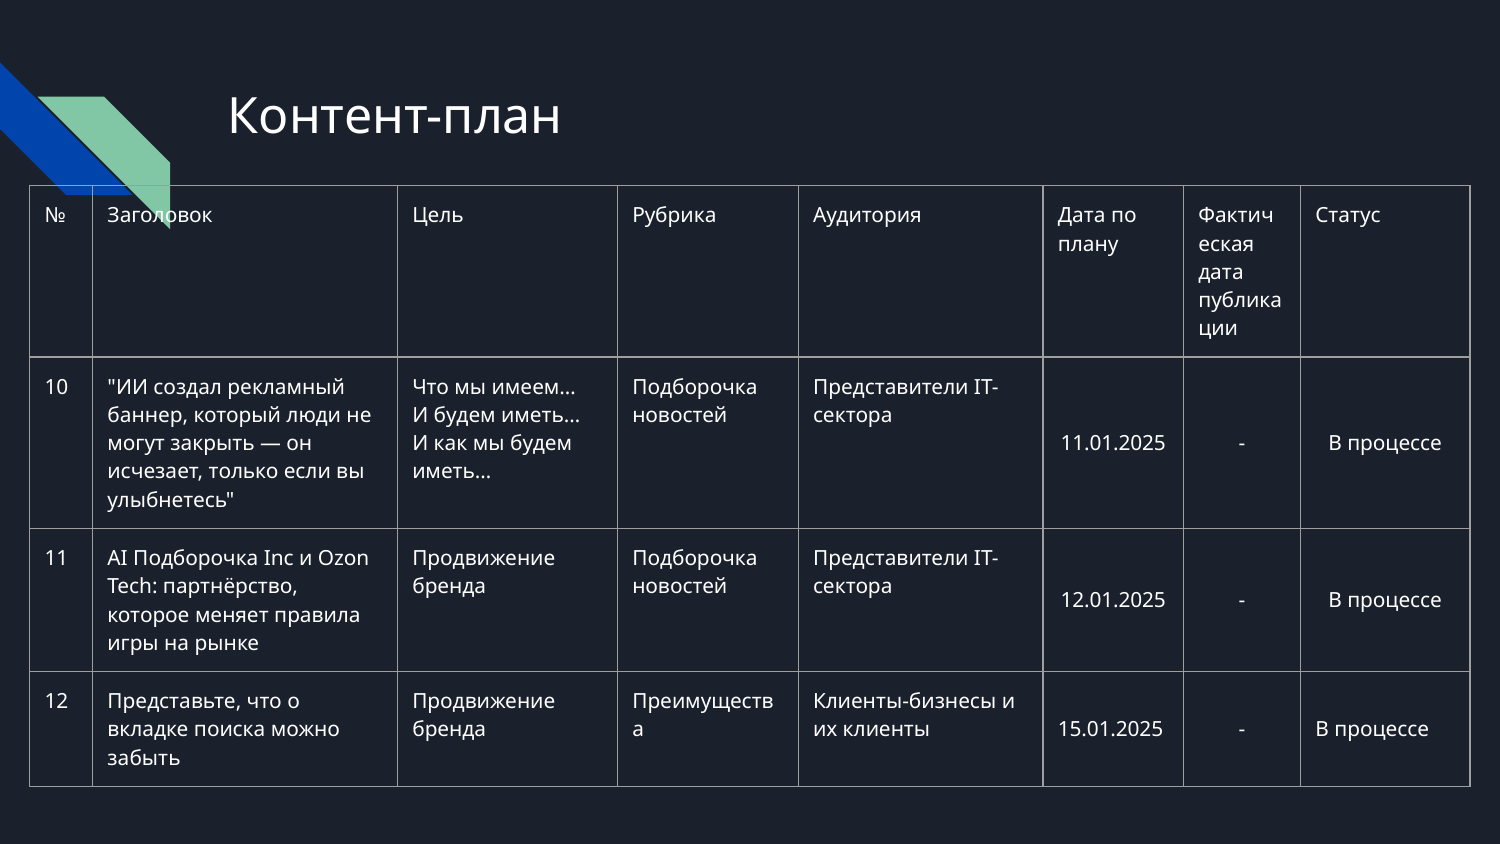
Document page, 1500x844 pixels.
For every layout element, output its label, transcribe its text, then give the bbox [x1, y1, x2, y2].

table_cell В процессе [1301, 529, 1469, 671]
table_cell 15.01.2025 [1044, 672, 1183, 786]
table_cell Преимущества [618, 672, 798, 786]
table_header Фактическая дата публикации [1184, 186, 1300, 356]
table_cell Представители IT-сектора [799, 529, 1042, 671]
table_cell - [1184, 529, 1300, 671]
table_header Цель [398, 186, 617, 356]
table_cell Продвижение бренда [398, 529, 617, 671]
table_header Статус [1301, 186, 1469, 356]
table_header Дата по плану [1044, 186, 1183, 356]
table_cell 11.01.2025 [1044, 358, 1183, 528]
table_header Заголовок [93, 186, 397, 356]
table_cell 11 [30, 529, 92, 671]
table_cell Представьте, что о вкладке поиска можно забыть [93, 672, 397, 786]
table_header Аудитория [799, 186, 1042, 356]
title Контент-план [212, 64, 1368, 185]
table_cell 10 [30, 358, 92, 528]
table_cell AI Подборочка Inc и Ozon Tech: партнёрство, которое меняет правила игры на рынке [93, 529, 397, 671]
table_cell Подборочка новостей [618, 358, 798, 528]
table_cell "ИИ создал рекламный баннер, который люди не могут закрыть — он исчезает, только если вы улыбнетесь" [93, 358, 397, 528]
table_cell - [1184, 358, 1300, 528]
table_cell 12 [30, 672, 92, 786]
table_cell Продвижение бренда [398, 672, 617, 786]
table_cell 12.01.2025 [1044, 529, 1183, 671]
table_header Рубрика [618, 186, 798, 356]
table_cell - [1184, 672, 1300, 786]
table_cell Подборочка новостей [618, 529, 798, 671]
table_cell В процессе [1301, 358, 1469, 528]
table_header № [30, 186, 92, 356]
table_cell Клиенты-бизнесы и их клиенты [799, 672, 1042, 786]
table_cell В процессе [1301, 672, 1469, 786]
table_cell Представители IT-сектора [799, 358, 1042, 528]
table_cell Что мы имеем… И будем иметь… И как мы будем иметь… [398, 358, 617, 528]
